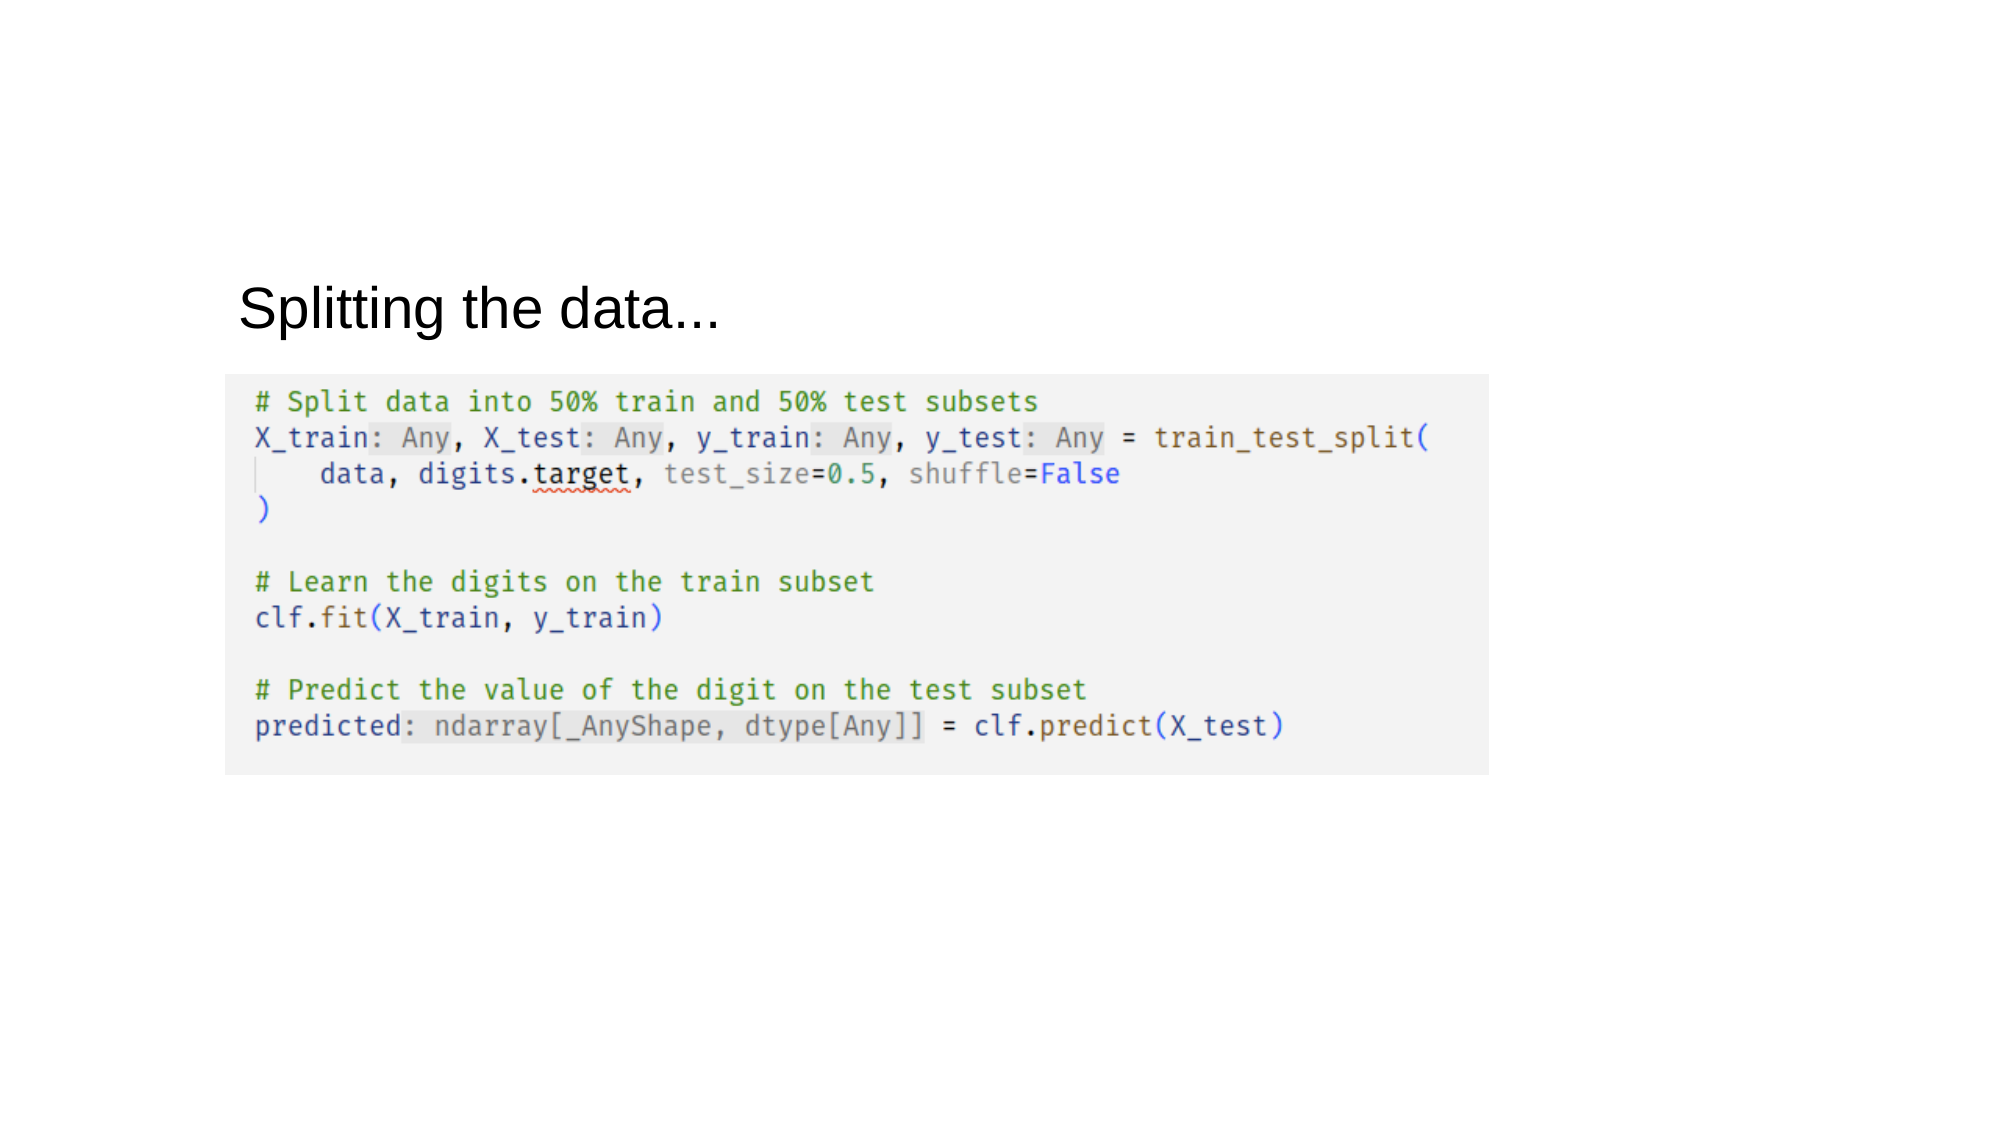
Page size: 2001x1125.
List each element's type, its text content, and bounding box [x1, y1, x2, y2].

text_box Splitting the data... [224, 262, 738, 348]
picture [224, 374, 1489, 775]
